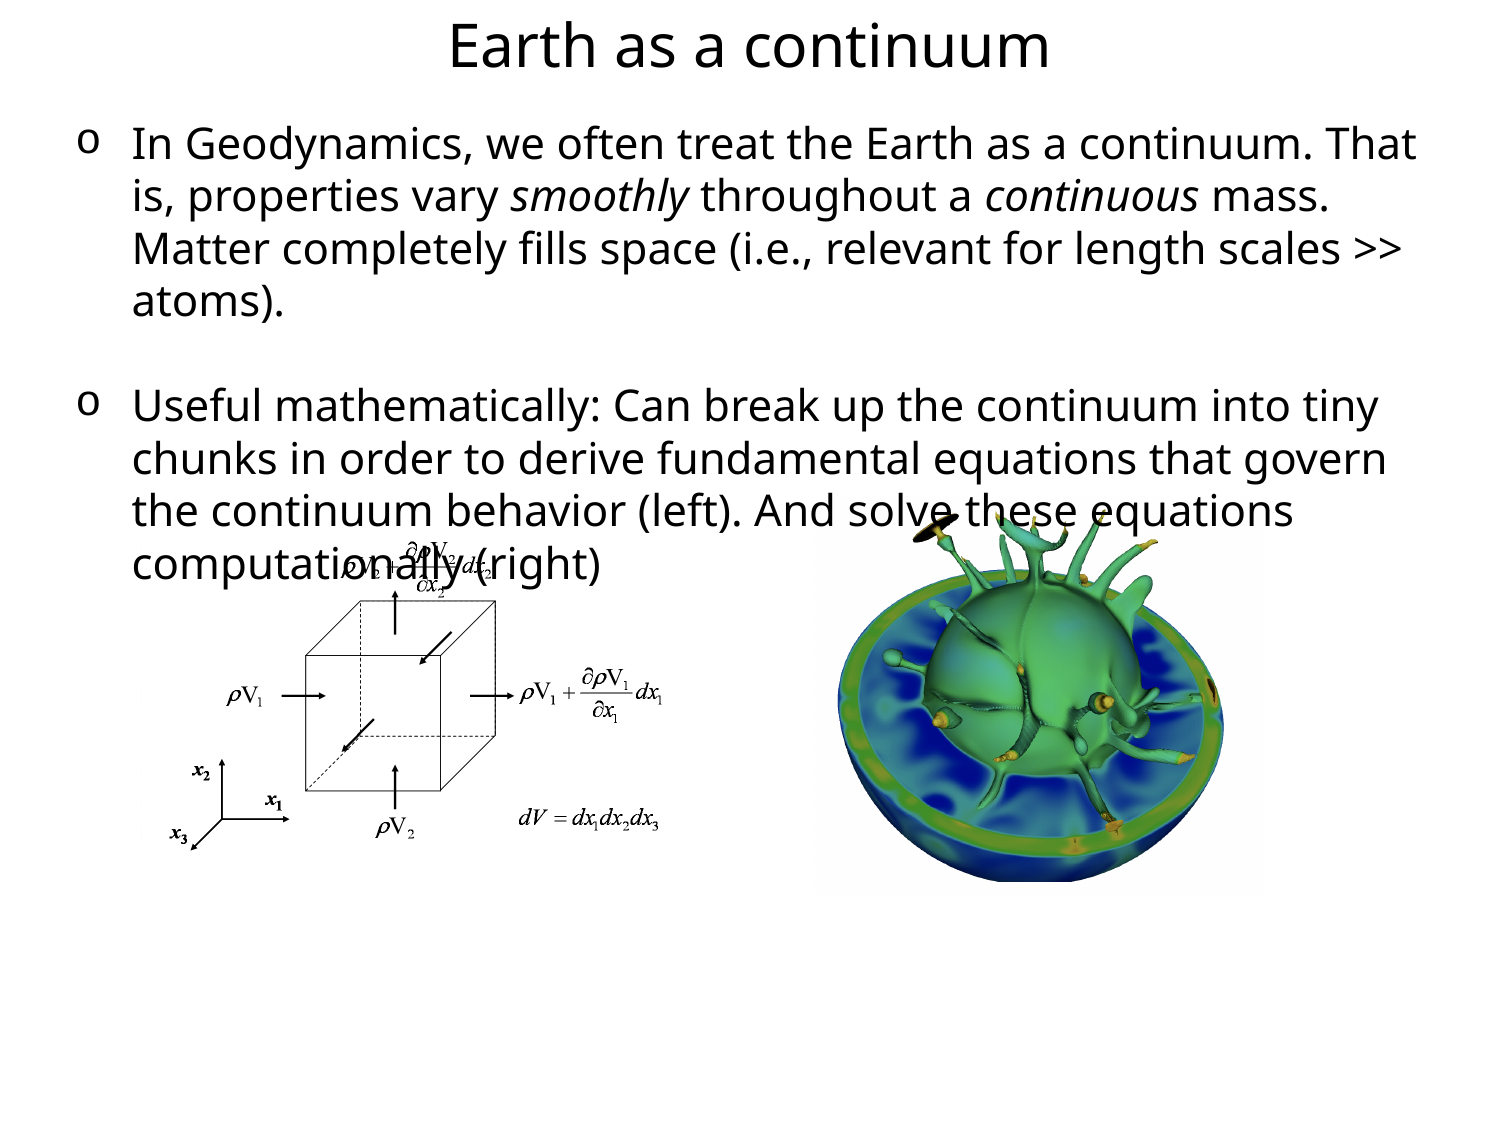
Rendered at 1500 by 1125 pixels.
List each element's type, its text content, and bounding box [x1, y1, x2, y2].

picture [141, 513, 691, 882]
text_box Earth as a continuum [0, 0, 1500, 88]
picture [811, 494, 1267, 897]
text_box In Geodynamics, we often treat the Earth as a continuum. That is, properties vary smoothly throughout a continuous mass. Matter completely fills space (i.e., relevant for length scales >> atoms). Useful mathematically: Can break up the continuum into tiny chunks in order to derive fundamental equations that govern the continuum behavior (left). And solve these equations computationally (right) [60, 107, 1478, 596]
